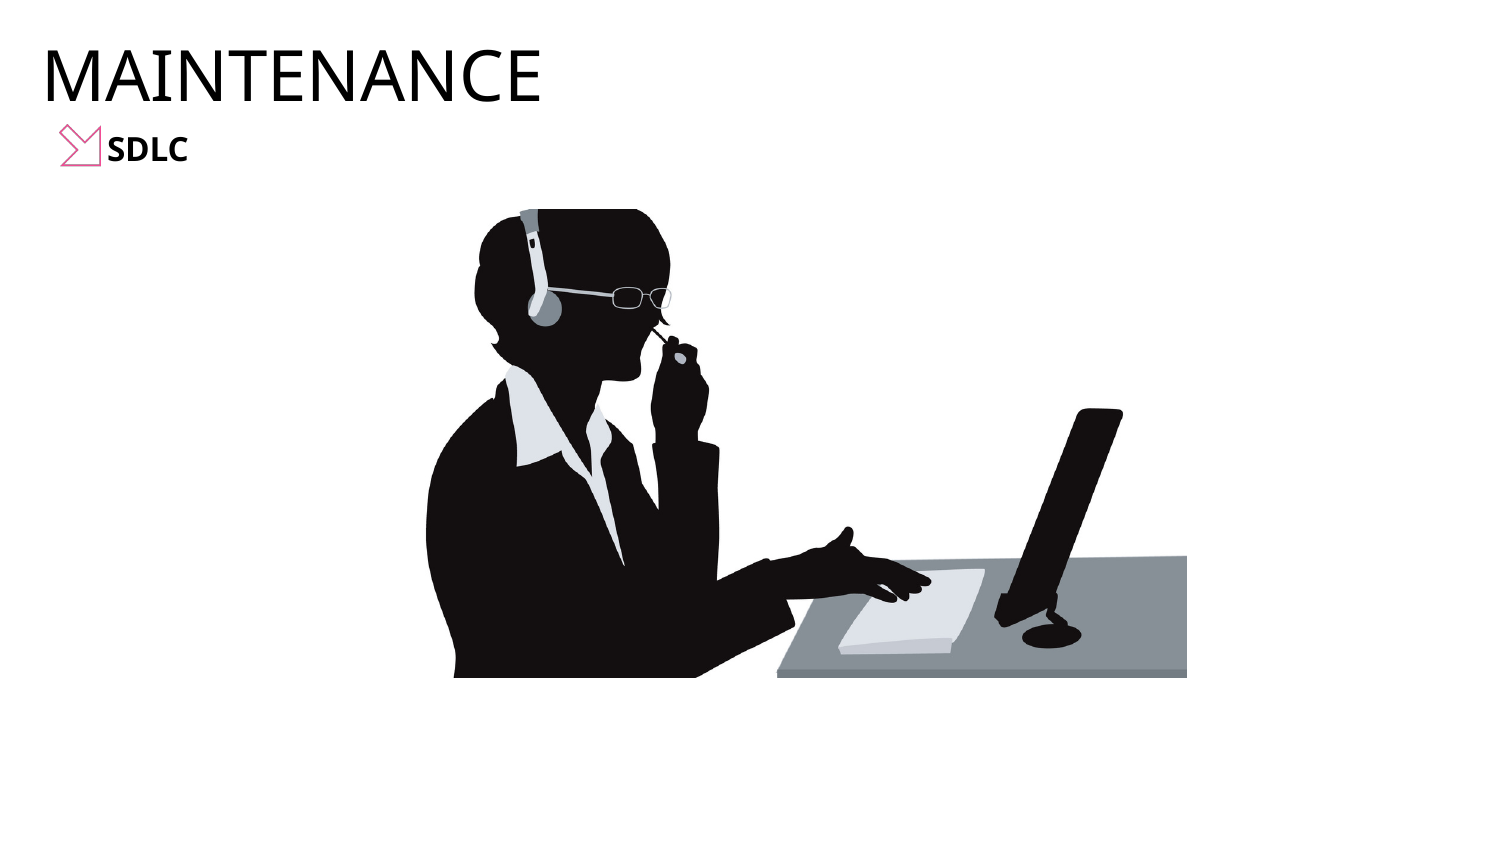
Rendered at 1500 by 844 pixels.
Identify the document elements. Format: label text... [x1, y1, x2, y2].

text_box MAINTENANCE [41, 57, 1254, 142]
picture [354, 209, 1187, 678]
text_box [50, 116, 705, 180]
